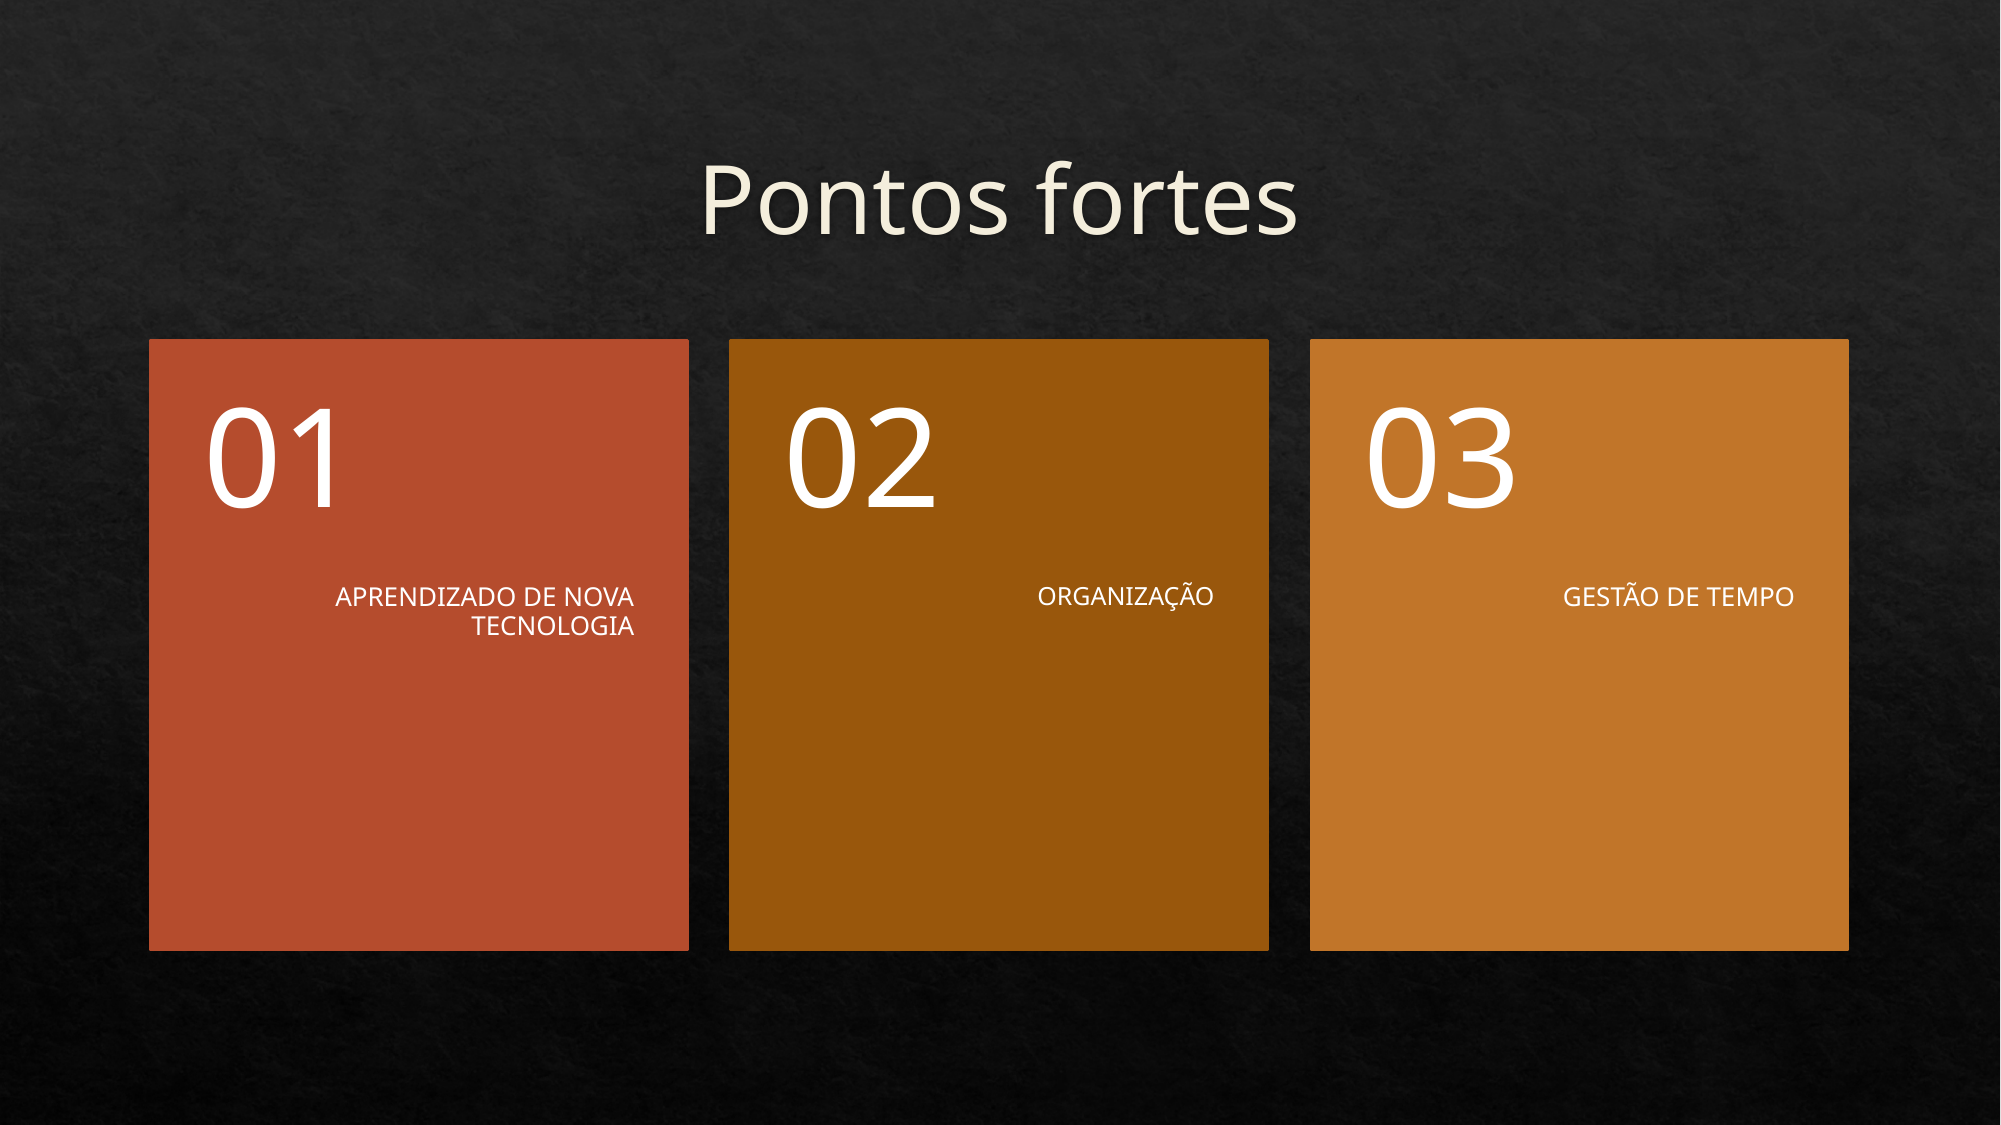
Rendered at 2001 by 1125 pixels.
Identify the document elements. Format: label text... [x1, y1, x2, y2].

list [149, 340, 1849, 951]
title Pontos fortes [149, 99, 1849, 307]
